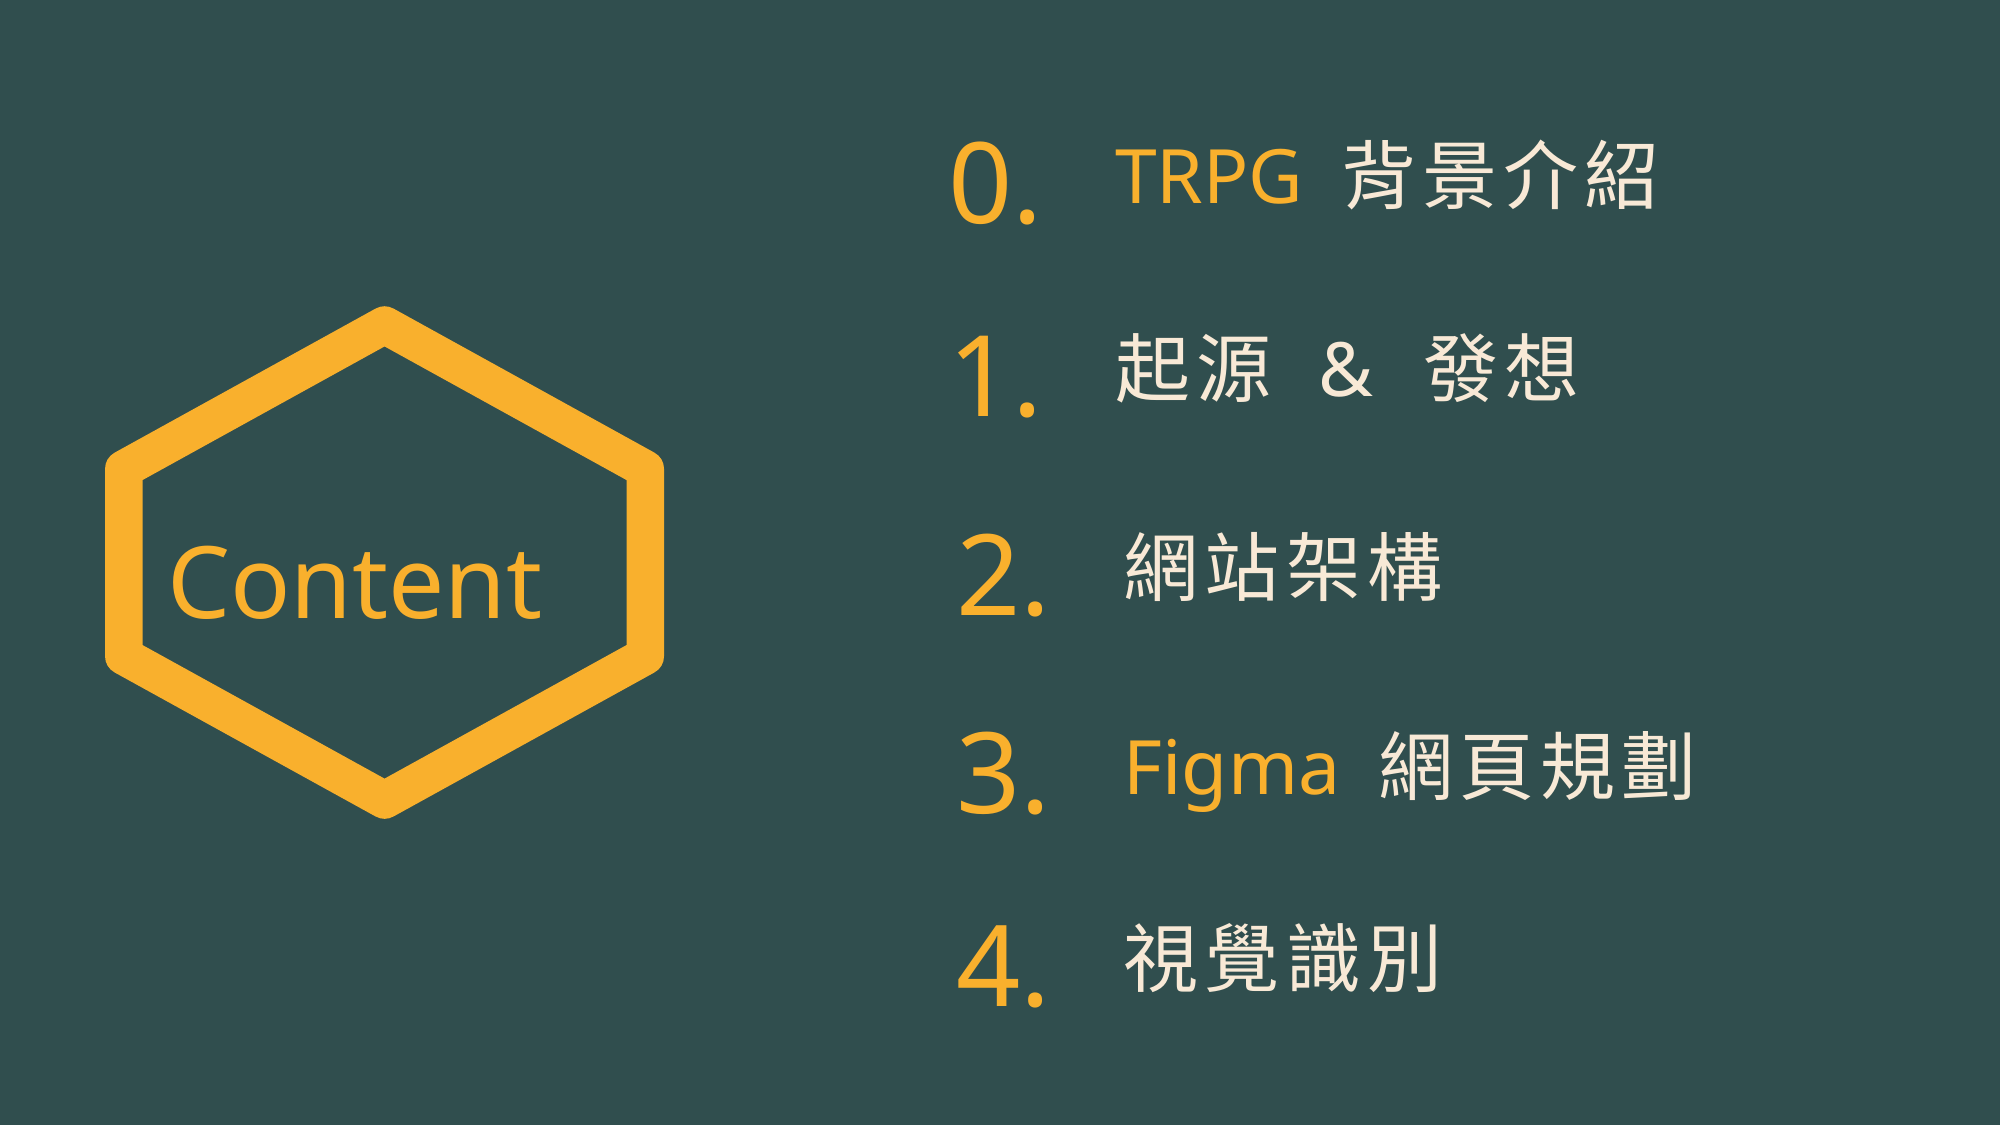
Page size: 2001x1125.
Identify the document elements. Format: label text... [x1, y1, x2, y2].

text_box 4. [942, 886, 1129, 1037]
text_box Content [152, 511, 631, 646]
text_box TRPG 背景介紹 [1100, 121, 1874, 226]
text_box 2. [942, 495, 1129, 645]
text_box Figma 網頁規劃 [1109, 711, 1882, 817]
text_box 3. [942, 694, 1129, 844]
text_box 視覺識別 [1109, 904, 1882, 1010]
text_box 1. [933, 296, 1121, 446]
text_box 網站架構 [1109, 512, 1882, 618]
text_box [122, 324, 647, 801]
text_box 0. [933, 103, 1121, 254]
text_box 起源 & 發想 [1100, 313, 1874, 419]
